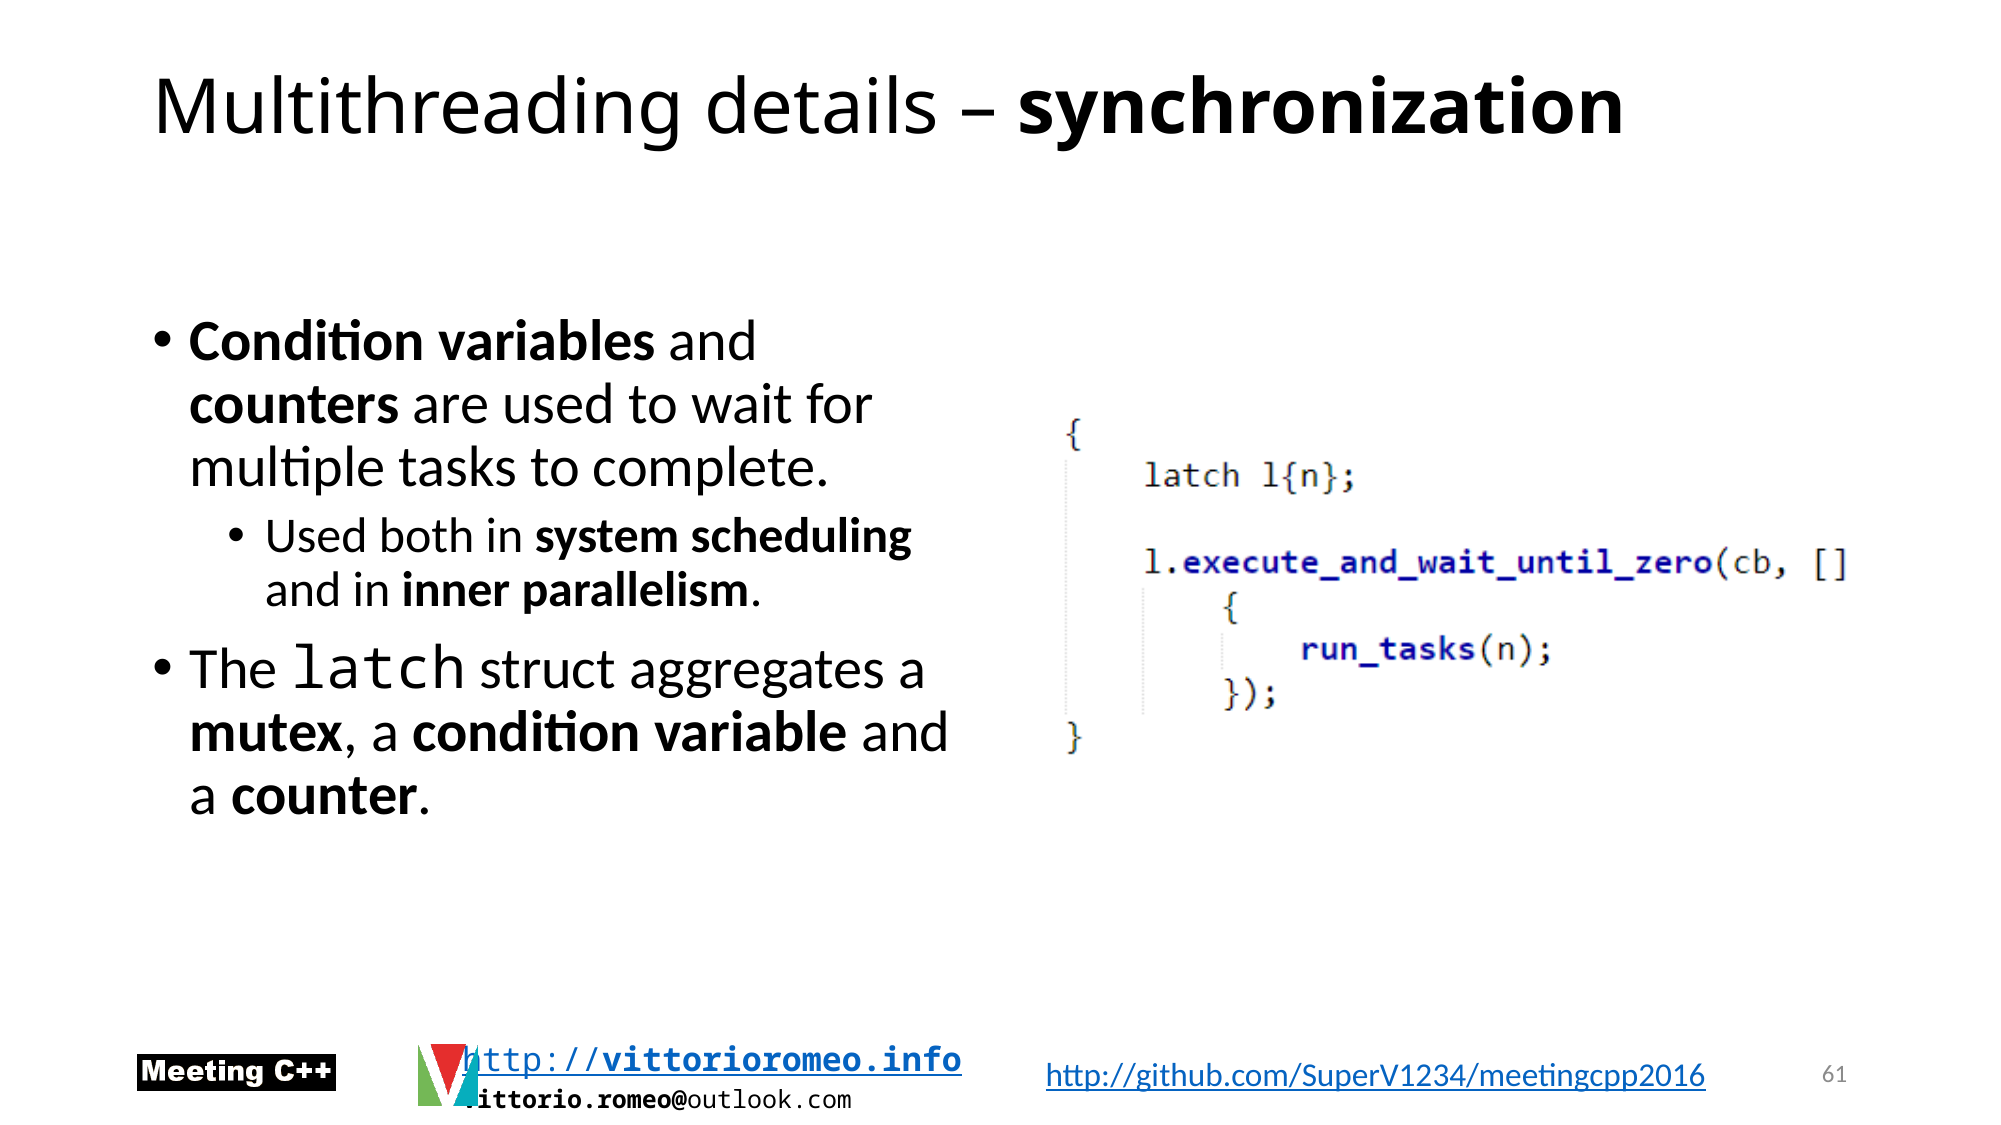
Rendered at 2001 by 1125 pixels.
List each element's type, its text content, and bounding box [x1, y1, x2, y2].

list Condition variables and counters are used to wait for multiple tasks to complete. Used both in system scheduling and in inner parallelism. The latch struct aggregates a mutex, a condition variable and a counter. [137, 303, 984, 1017]
slide_number 61 [1793, 1042, 1863, 1103]
picture [1056, 406, 1863, 776]
picture [418, 1044, 478, 1106]
title Multithreading details – synchronization [137, 59, 1863, 159]
picture [137, 1054, 336, 1091]
